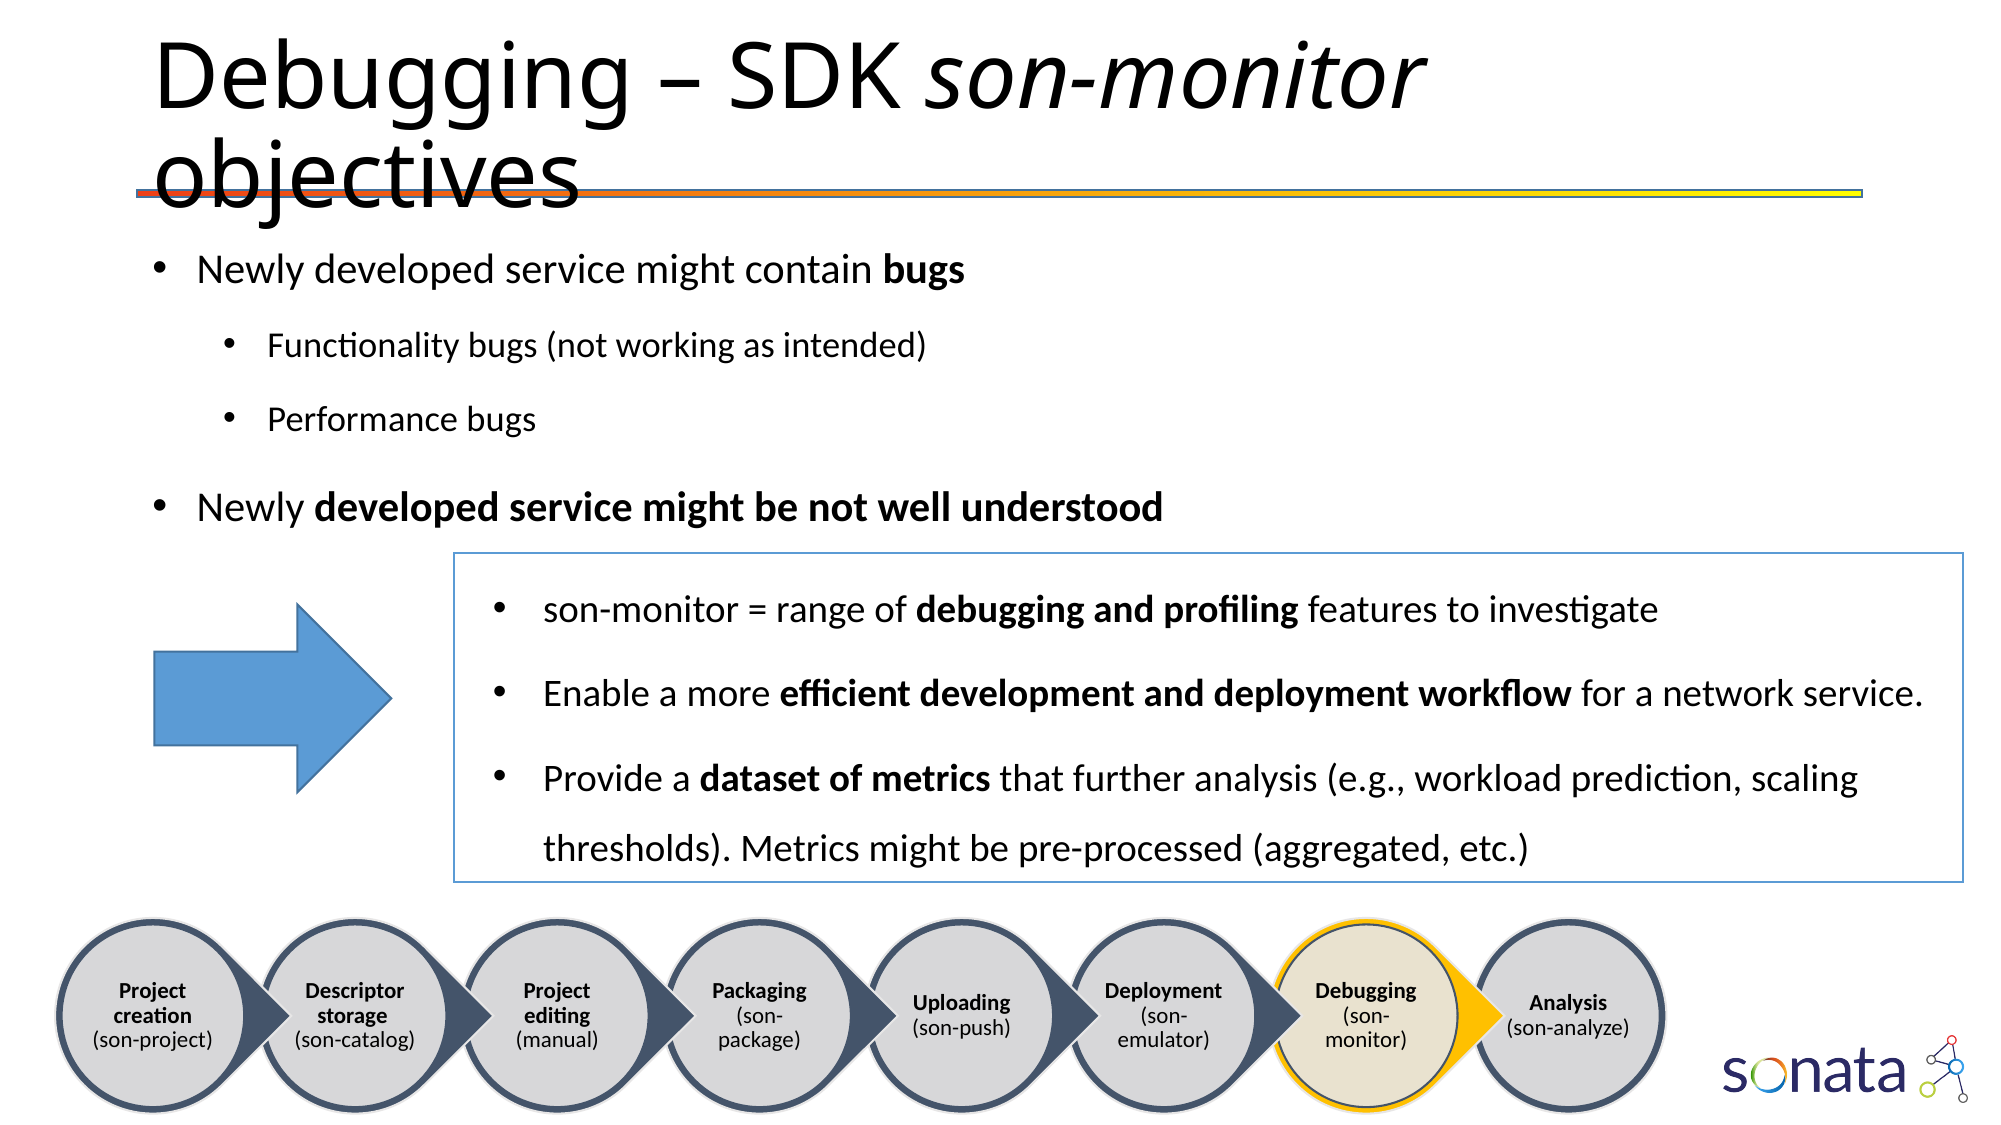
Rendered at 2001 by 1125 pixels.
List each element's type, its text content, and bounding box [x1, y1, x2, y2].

text_box [453, 552, 477, 844]
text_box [0, 844, 1882, 1125]
picture [1882, 1035, 1968, 1103]
text_box son-monitor = range of debugging and profiling features to investigate Enable a more efficient development and deployment workflow for a network service. Provide a dataset of metrics that further analysis (e.g., workload prediction, scaling thresholds). Metrics might be pre-processed (aggregated, etc.) [477, 552, 1964, 883]
list Newly developed service might contain bugs Functionality bugs (not working as intended) Performance bugs Newly developed service might be not well understood [137, 208, 1863, 542]
title Debugging – SDK son-monitor objectives [137, 59, 1863, 198]
text_box [153, 602, 393, 795]
